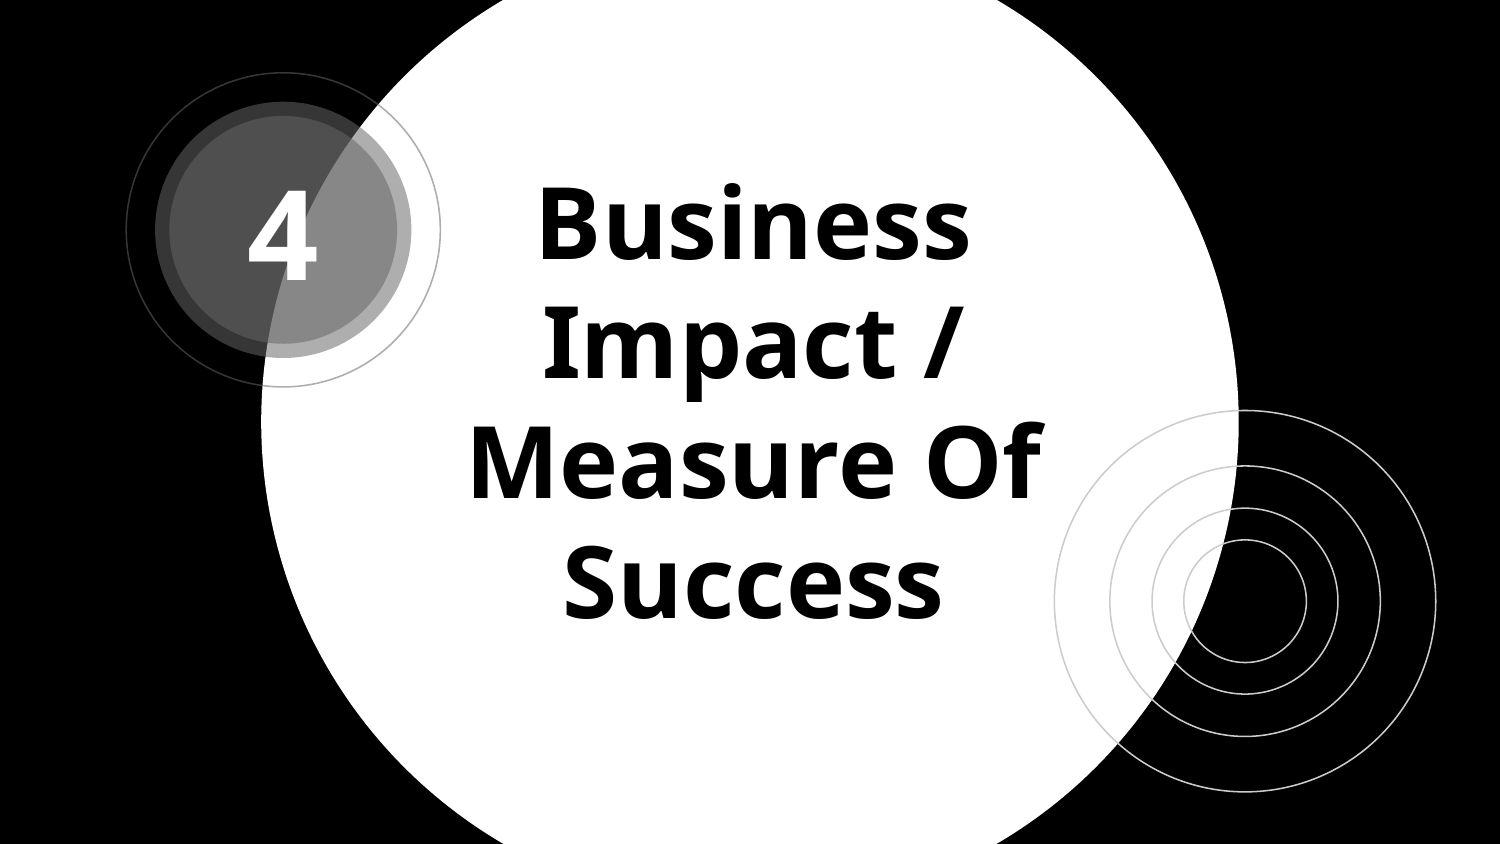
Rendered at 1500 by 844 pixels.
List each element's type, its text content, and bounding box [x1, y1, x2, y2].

text_box 4 [169, 116, 398, 345]
title Business Impact / Measure Of Success [425, 496, 1083, 654]
